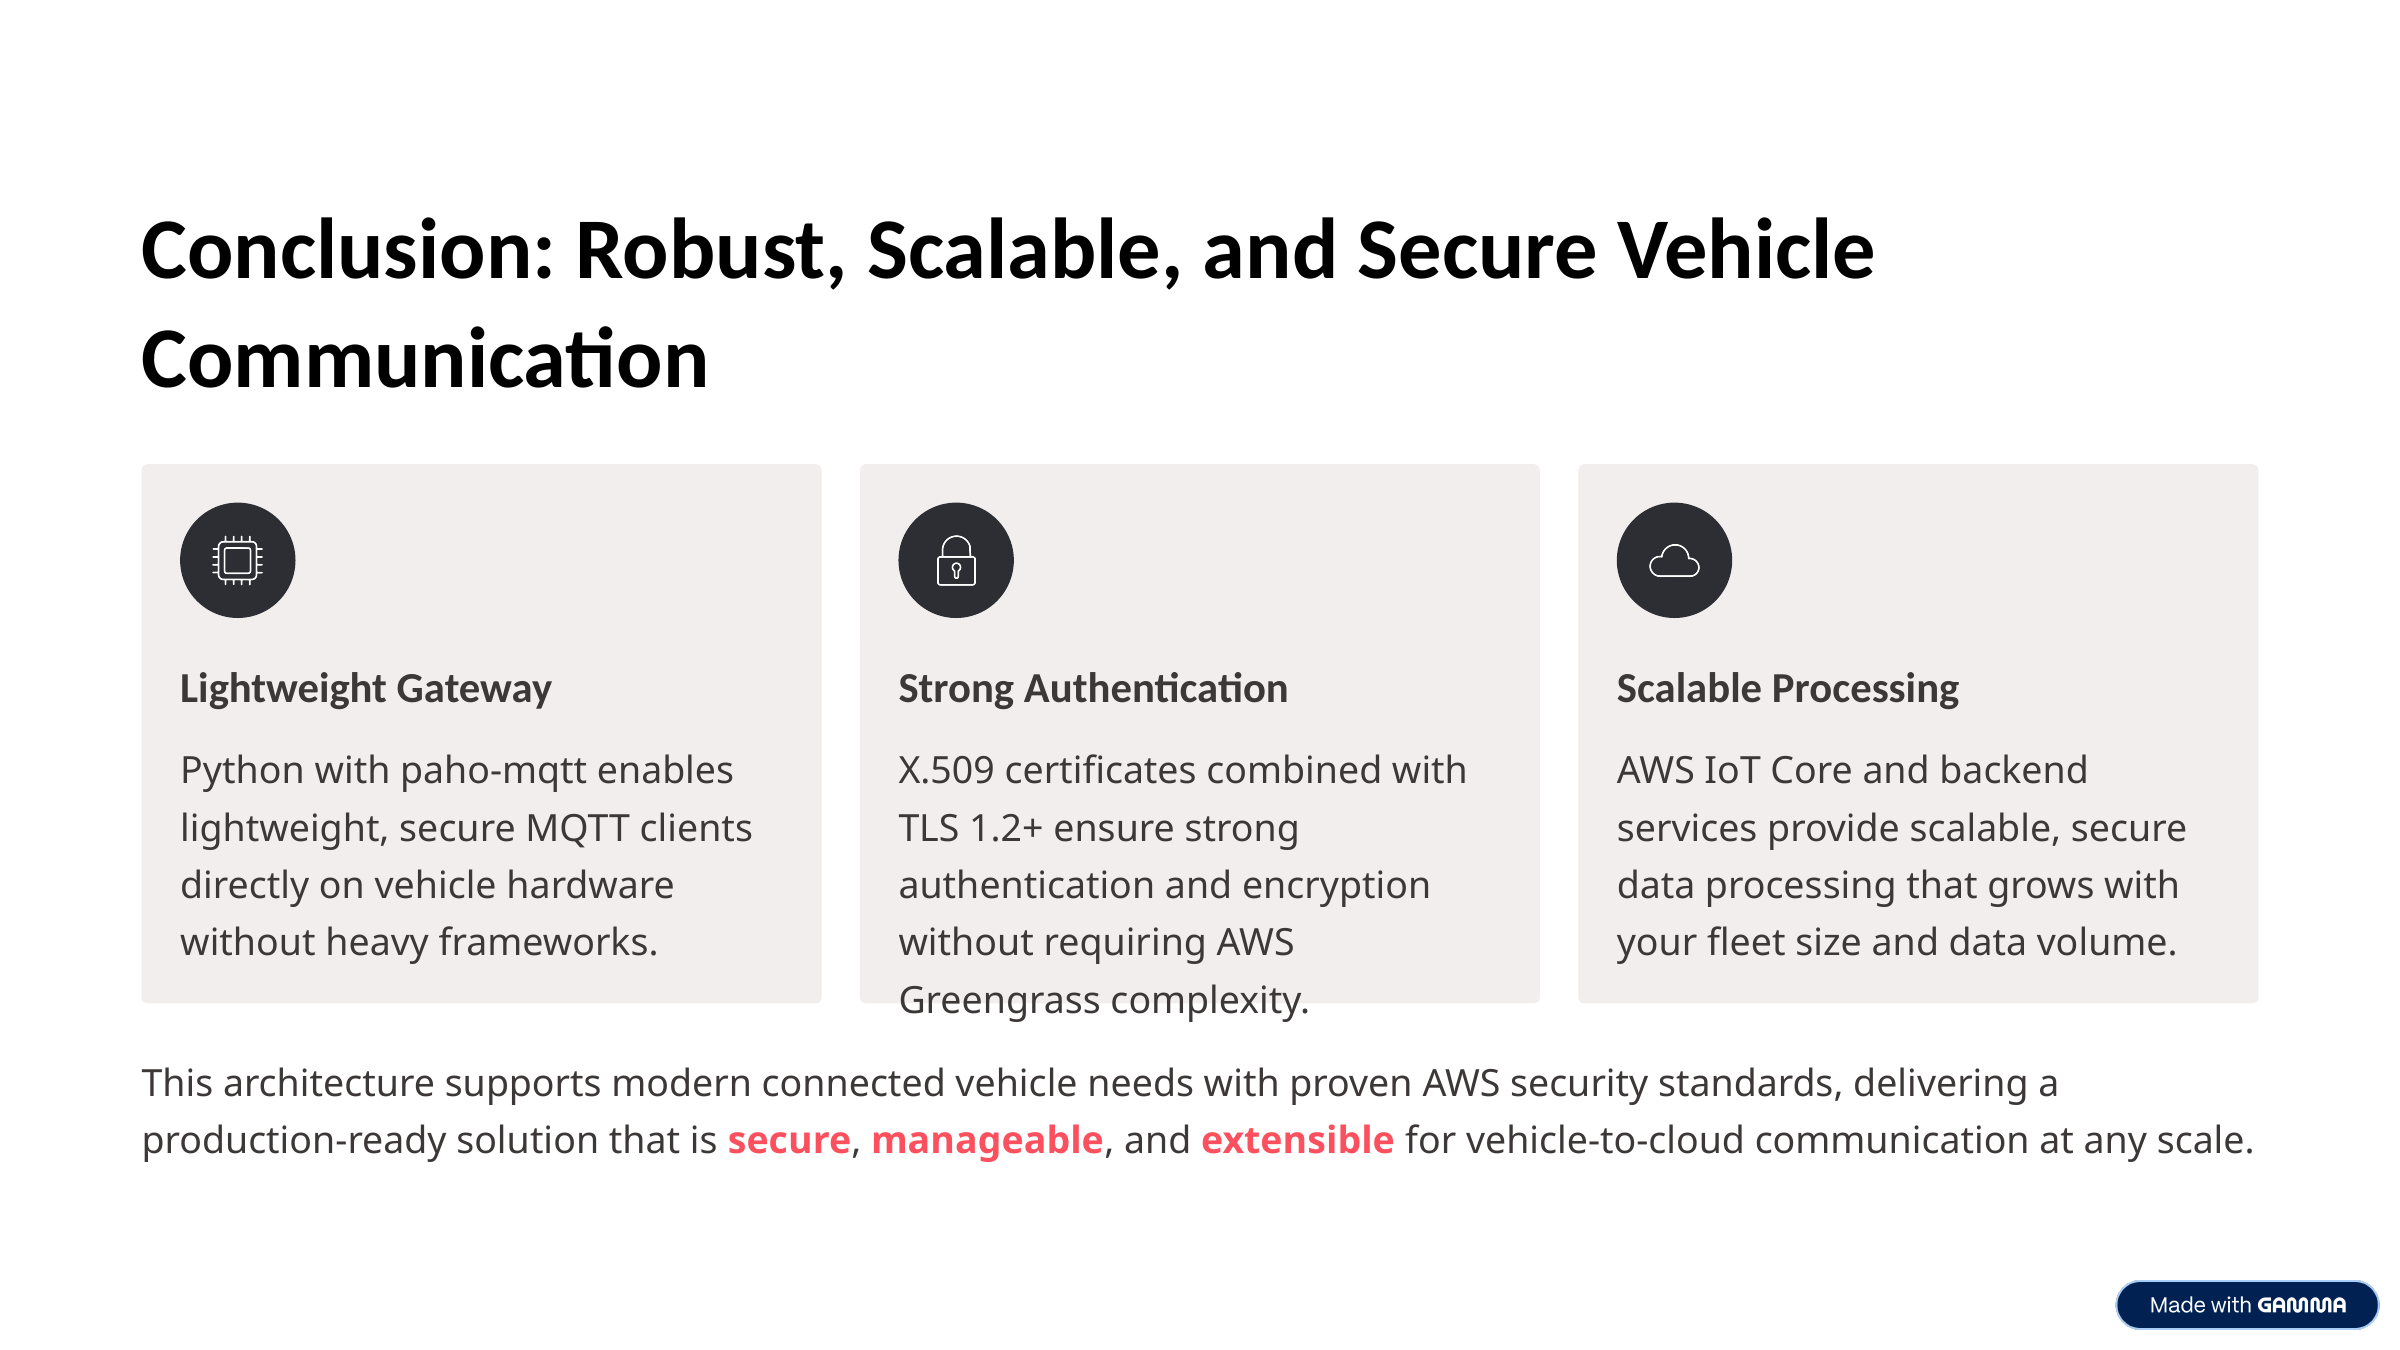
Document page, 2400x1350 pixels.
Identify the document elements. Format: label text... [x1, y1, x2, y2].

picture [1648, 534, 1701, 587]
text_box [1616, 502, 1733, 619]
picture [930, 534, 983, 587]
text_box [859, 464, 1540, 1004]
text_box X.509 certificates combined with TLS 1.2+ ensure strong authentication and encryption without requiring AWS Greengrass complexity. [898, 734, 1502, 965]
text_box [1578, 464, 2259, 1004]
text_box Scalable Processing [1616, 656, 2074, 712]
text_box [180, 502, 296, 619]
text_box Conclusion: Robust, Scalable, and Secure Vehicle Communication [141, 187, 2259, 407]
picture [2106, 1271, 2389, 1339]
text_box Python with paho-mqtt enables lightweight, secure MQTT clients directly on vehicle hardware without heavy frameworks. [180, 734, 784, 965]
picture [211, 534, 264, 587]
text_box Lightweight Gateway [180, 656, 671, 712]
text_box [141, 464, 822, 1004]
text_box [898, 502, 1014, 619]
text_box Strong Authentication [898, 656, 1412, 712]
text_box This architecture supports modern connected vehicle needs with proven AWS security standards, delivering a production-ready solution that is secure, manageable, and extensible for vehicle-to-cloud communication at any scale. [141, 1046, 2259, 1162]
text_box AWS IoT Core and backend services provide scalable, secure data processing that grows with your fleet size and data volume. [1616, 734, 2220, 965]
